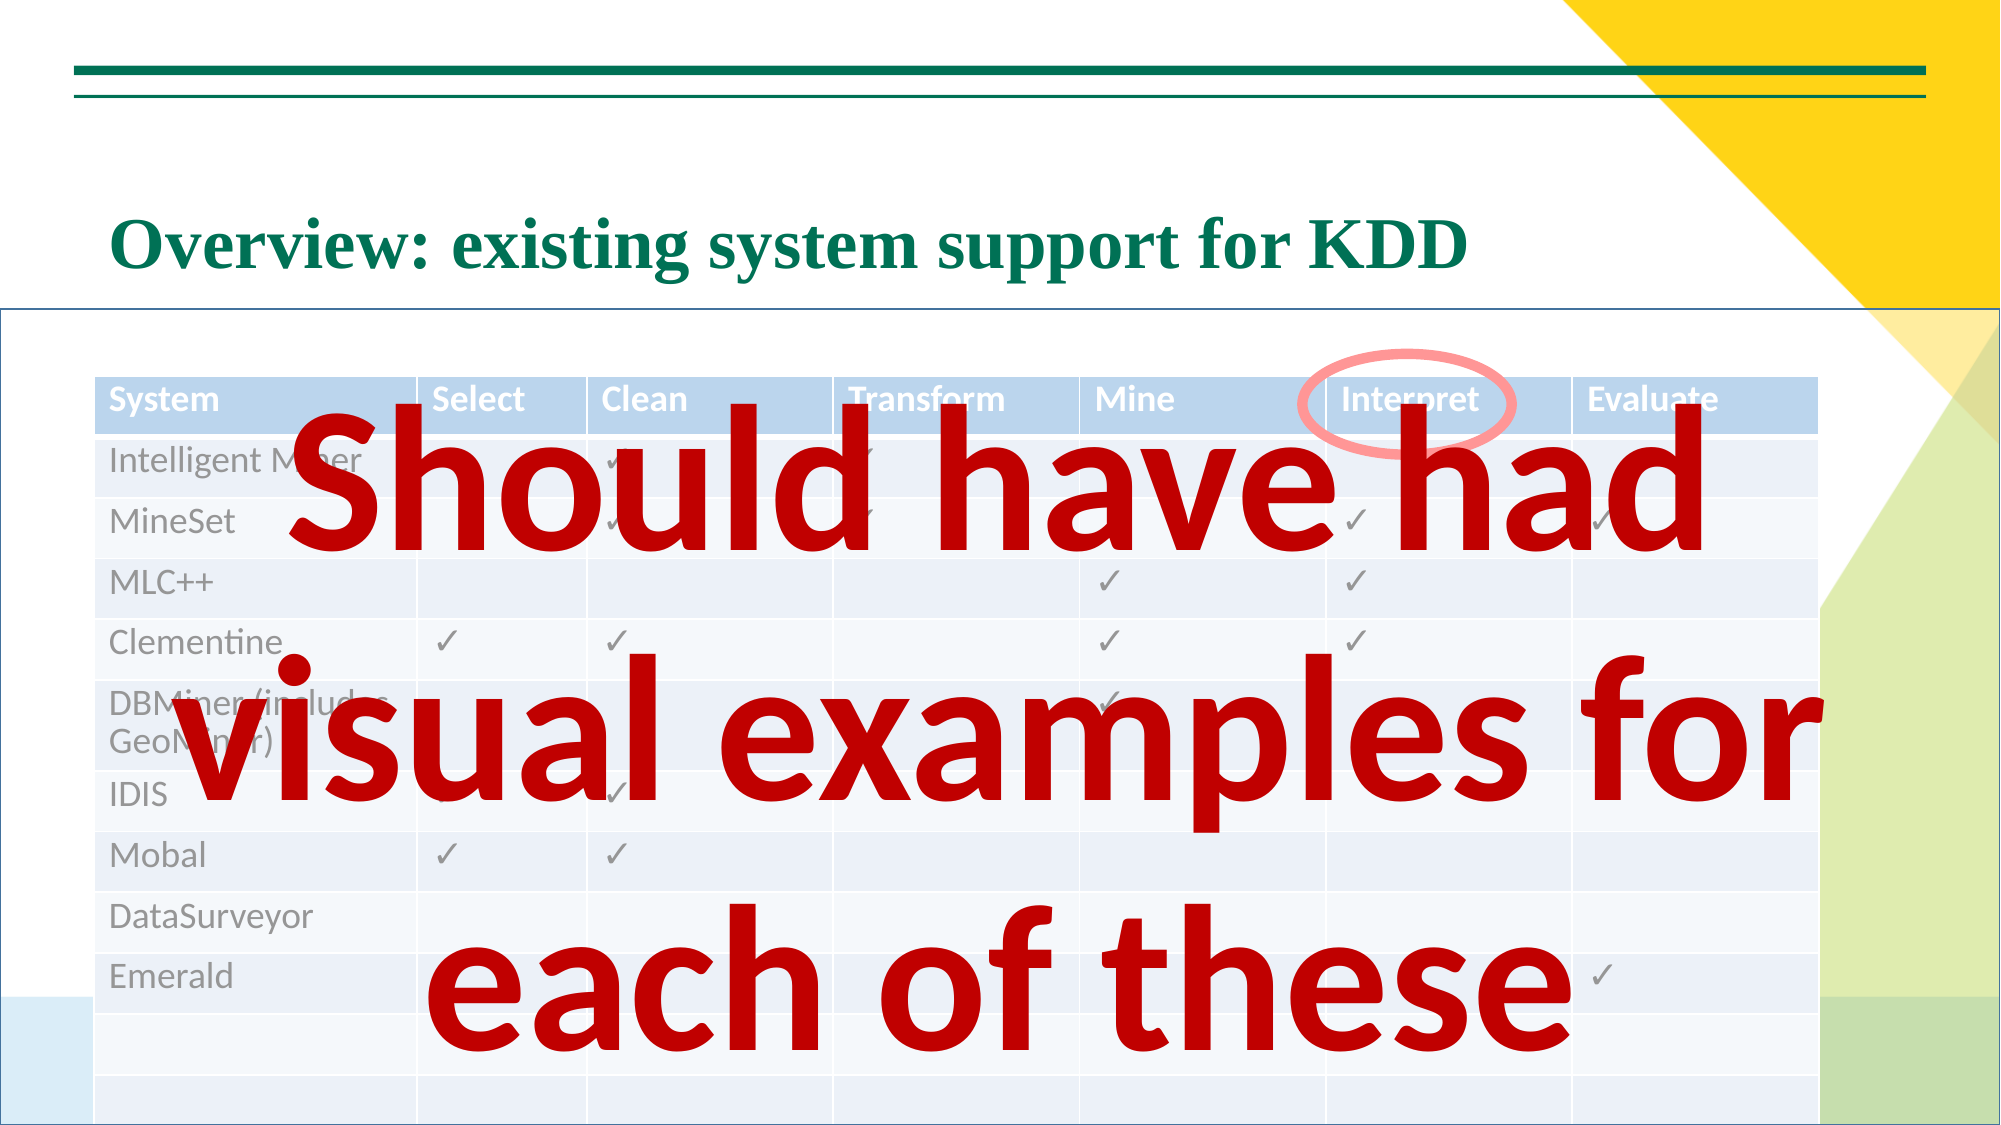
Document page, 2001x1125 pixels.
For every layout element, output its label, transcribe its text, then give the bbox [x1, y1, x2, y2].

picture [0, 0, 2000, 308]
text_box Should have had visual examples for each of these [0, 308, 2000, 1125]
title Overview: existing system support for KDD [94, 136, 1819, 308]
